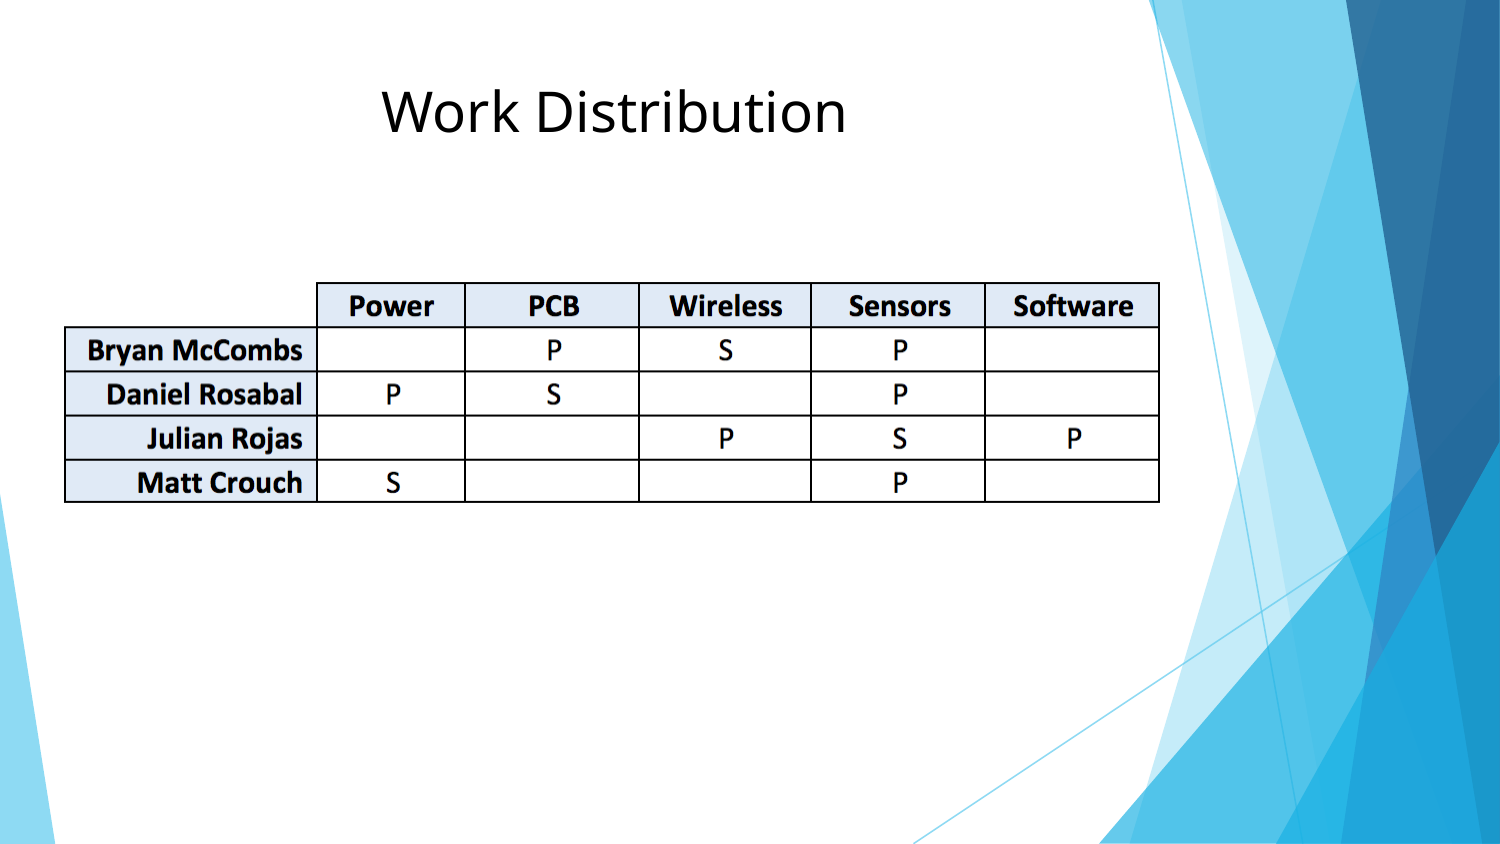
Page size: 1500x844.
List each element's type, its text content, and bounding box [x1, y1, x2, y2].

title Work Distribution [86, 70, 1144, 234]
picture [50, 266, 1180, 527]
